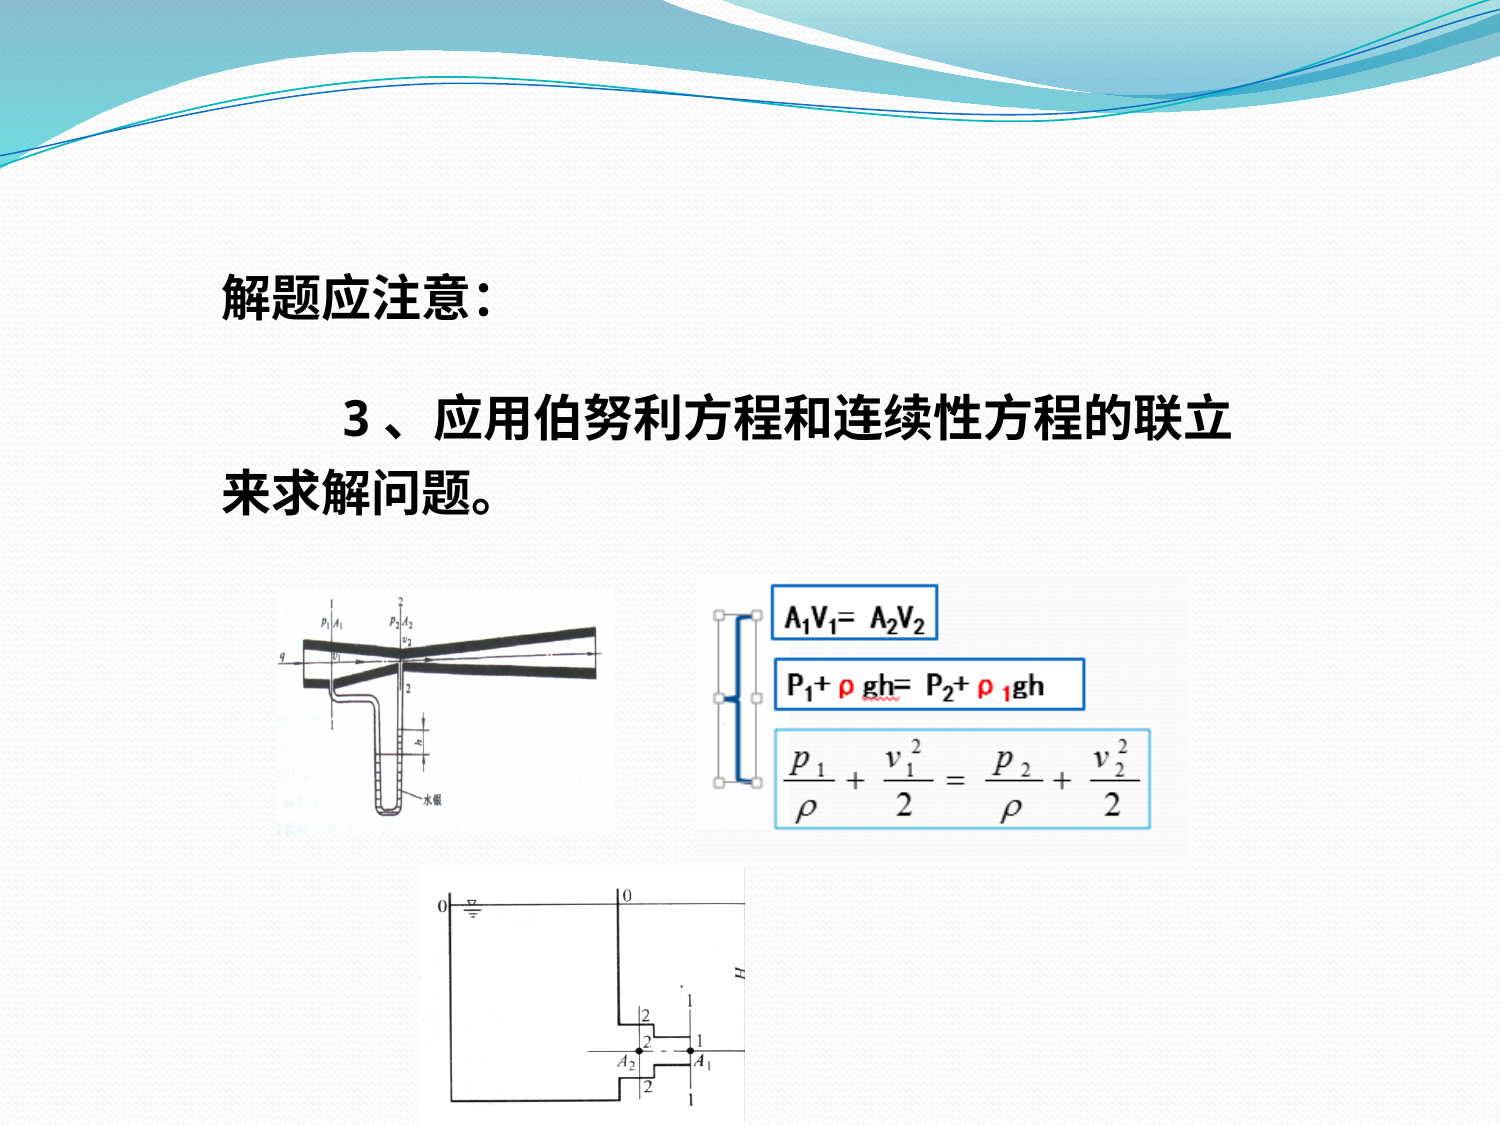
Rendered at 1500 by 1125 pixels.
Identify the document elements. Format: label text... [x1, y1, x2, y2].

picture [696, 575, 1190, 864]
text_box [1190, 578, 1195, 598]
picture [419, 867, 745, 1125]
picture [277, 591, 615, 835]
list 解题应注意： 3、应用伯努利方程和连续性方程的联立来求解问题。 [206, 243, 1282, 598]
text_box [690, 577, 696, 598]
